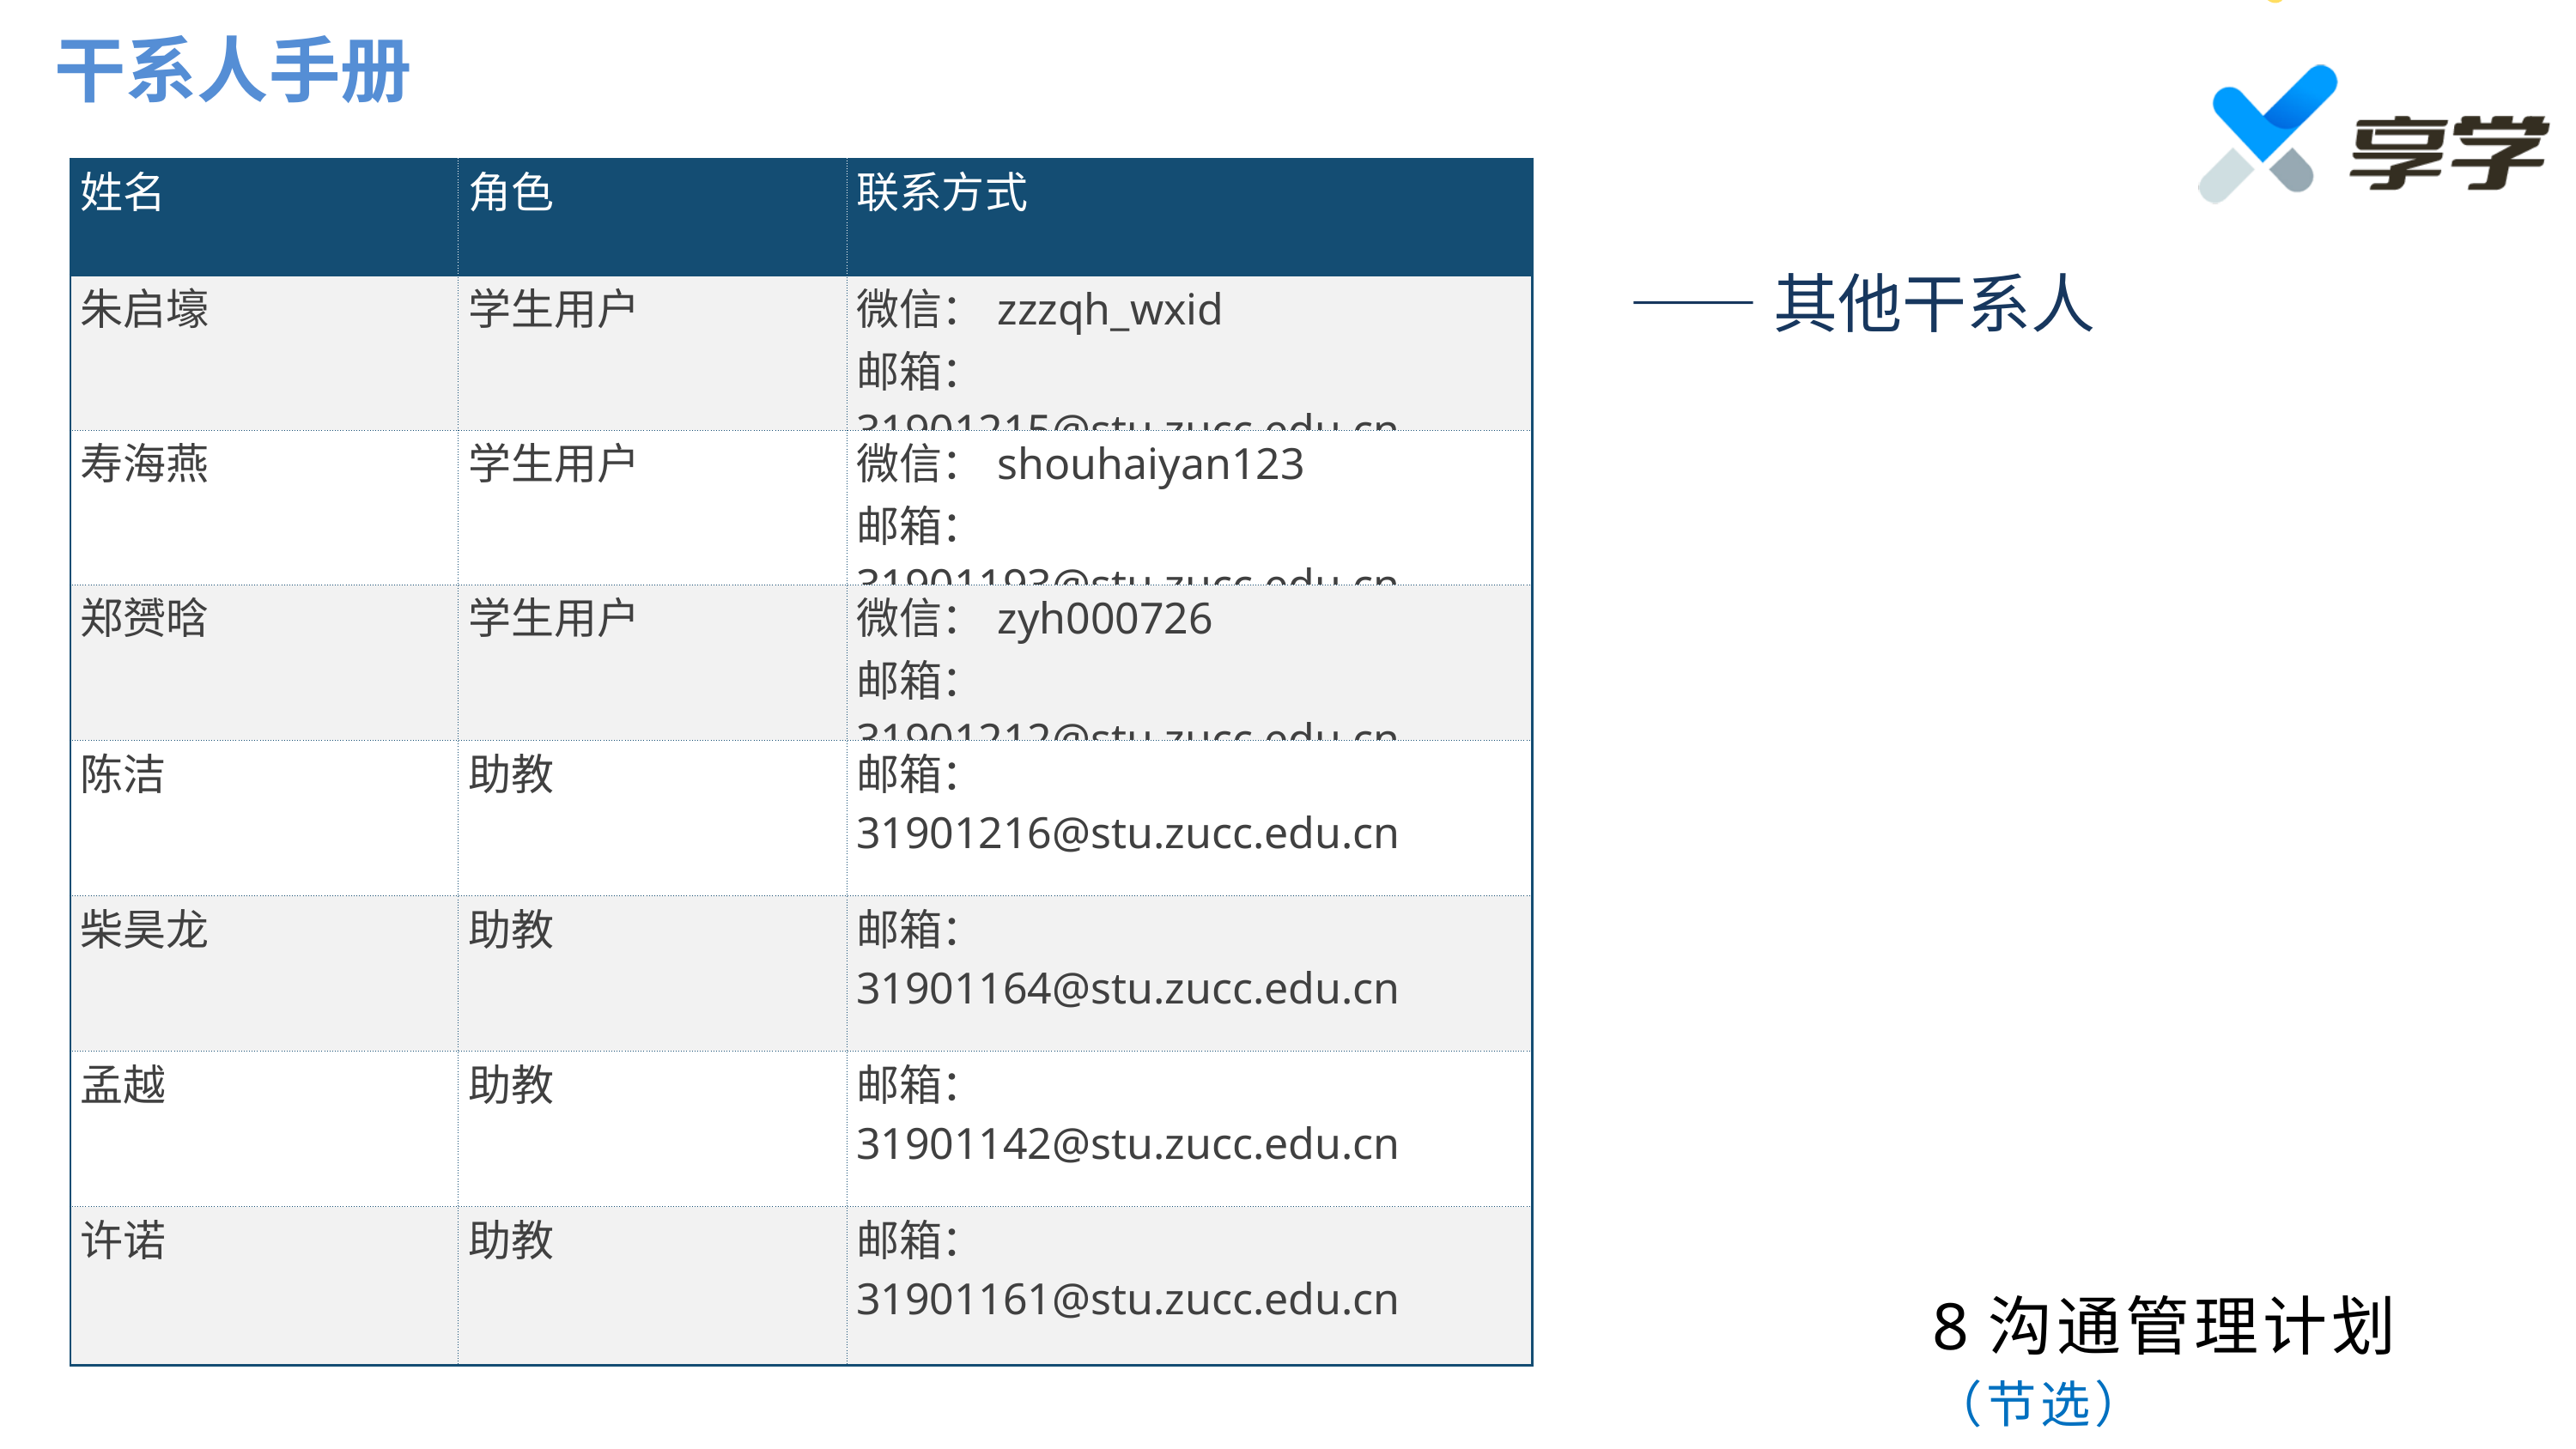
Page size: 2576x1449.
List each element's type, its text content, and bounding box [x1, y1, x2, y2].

picture [2158, 18, 2576, 259]
table_cell 郑赟晗 [71, 585, 459, 740]
table_cell 朱启壕 [71, 276, 459, 430]
text_box 8沟通管理计划 （节选） [1929, 1257, 2576, 1449]
table_header 角色 [459, 160, 847, 274]
table_cell 学生用户 [459, 430, 847, 585]
table_cell 柴昊龙 [71, 895, 459, 1051]
table_cell 邮箱：31901216@stu.zucc.edu.cn [847, 740, 1531, 895]
table_cell 孟越 [71, 1051, 459, 1207]
table_cell 学生用户 [459, 585, 847, 740]
text_box ——其他干系人 [1617, 257, 2109, 347]
table_cell 许诺 [71, 1207, 459, 1364]
table_cell 助教 [459, 1051, 847, 1207]
text_box 干系人手册 [39, 18, 775, 118]
table_cell 邮箱：31901161@stu.zucc.edu.cn [847, 1207, 1531, 1364]
table_cell 学生用户 [459, 276, 847, 430]
table_cell 微信：shouhaiyan123 邮箱：31901193@stu.zucc.edu.cn [847, 430, 1531, 585]
table_cell 寿海燕 [71, 430, 459, 585]
table_cell 助教 [459, 895, 847, 1051]
table_cell 邮箱：31901164@stu.zucc.edu.cn [847, 895, 1531, 1051]
table_cell 邮箱：31901142@stu.zucc.edu.cn [847, 1051, 1531, 1207]
table_header 姓名 [71, 160, 459, 274]
table_cell 微信：zyh000726 邮箱：31901212@stu.zucc.edu.cn [847, 585, 1531, 740]
table_header 联系方式 [847, 160, 1531, 274]
text_box [2267, 0, 2282, 3]
table_cell 助教 [459, 740, 847, 895]
table_cell 助教 [459, 1207, 847, 1364]
table_cell 微信：zzzqh_wxid 邮箱：31901215@stu.zucc.edu.cn [847, 276, 1531, 430]
table_cell 陈洁 [71, 740, 459, 895]
